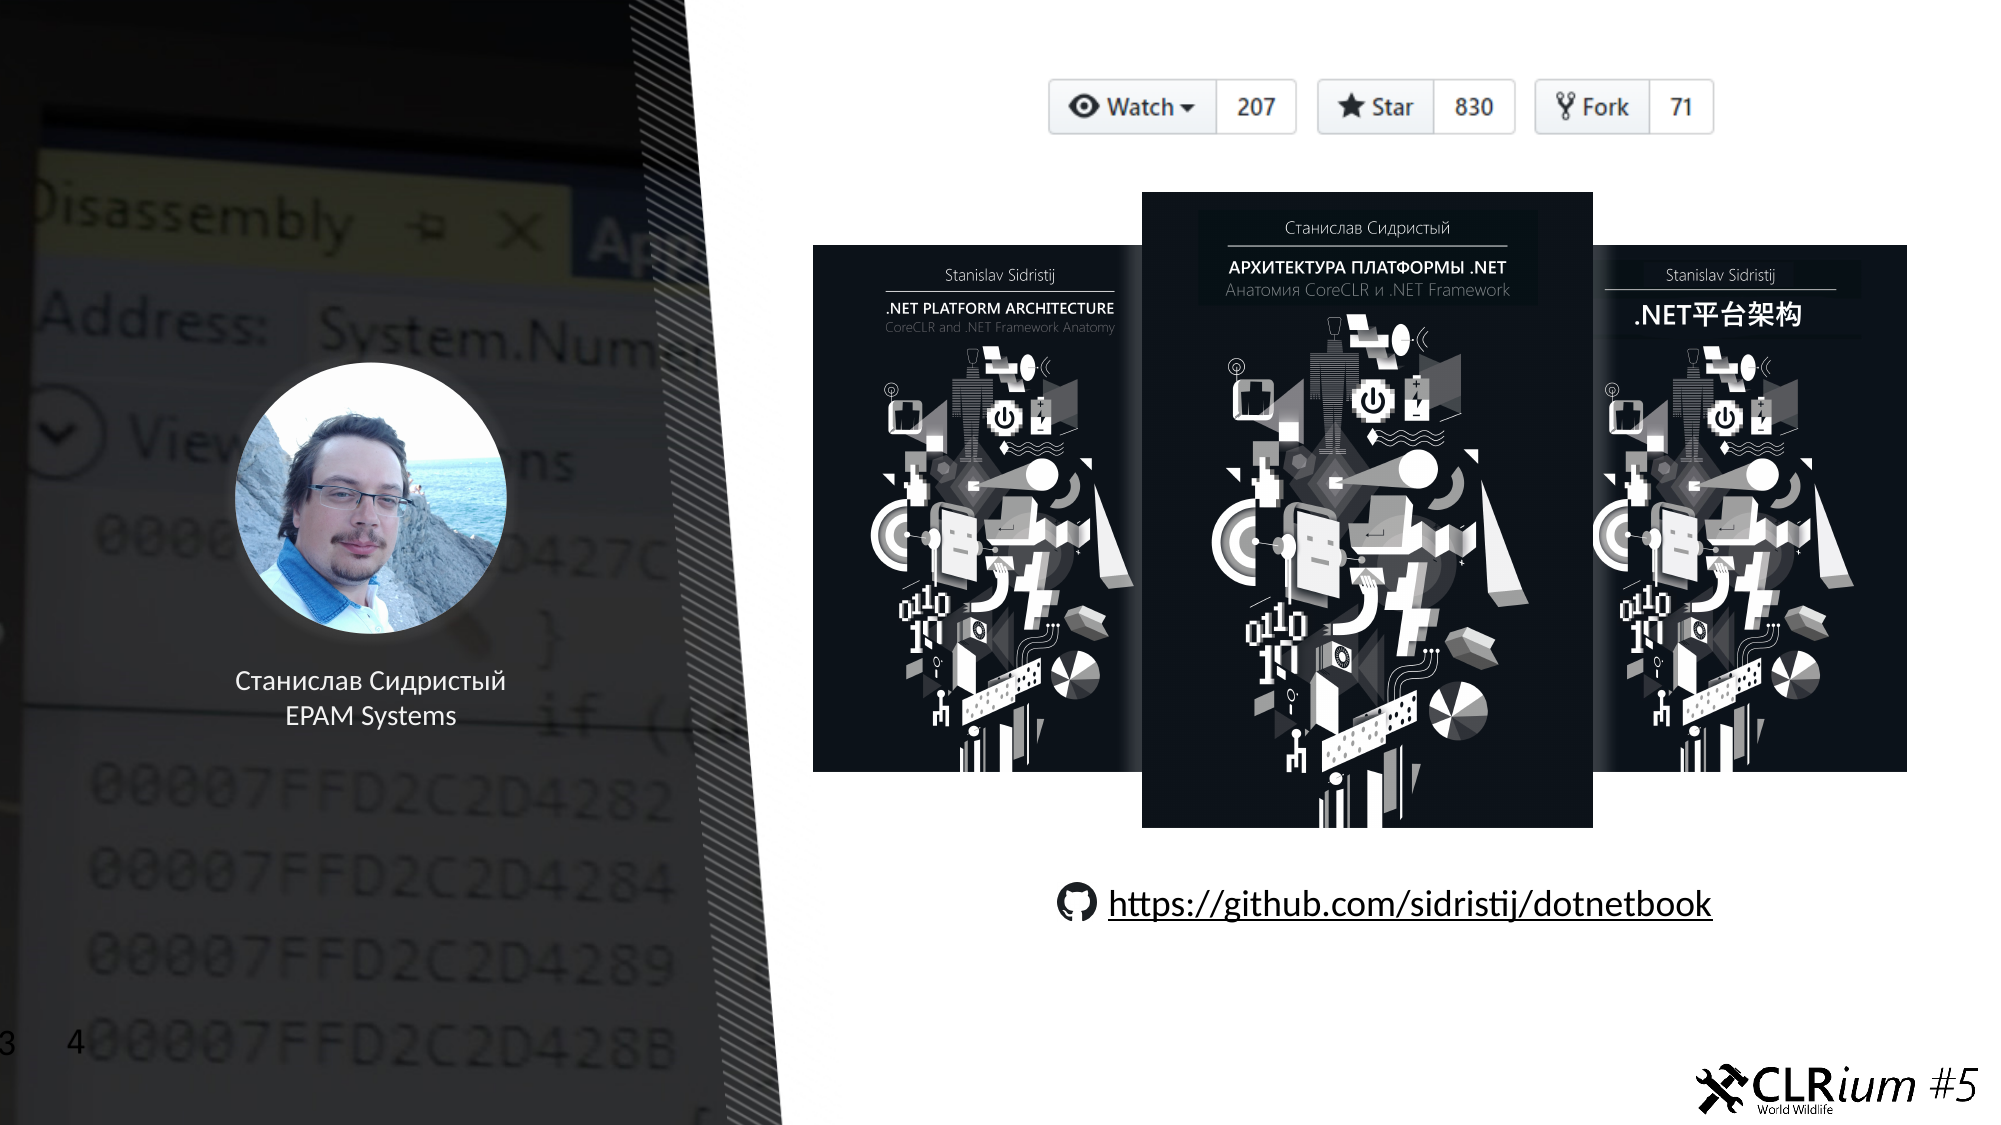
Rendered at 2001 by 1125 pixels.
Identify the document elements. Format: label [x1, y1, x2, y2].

text_box [218, 360, 524, 740]
picture [0, 0, 2000, 1125]
text_box [1036, 871, 1794, 933]
